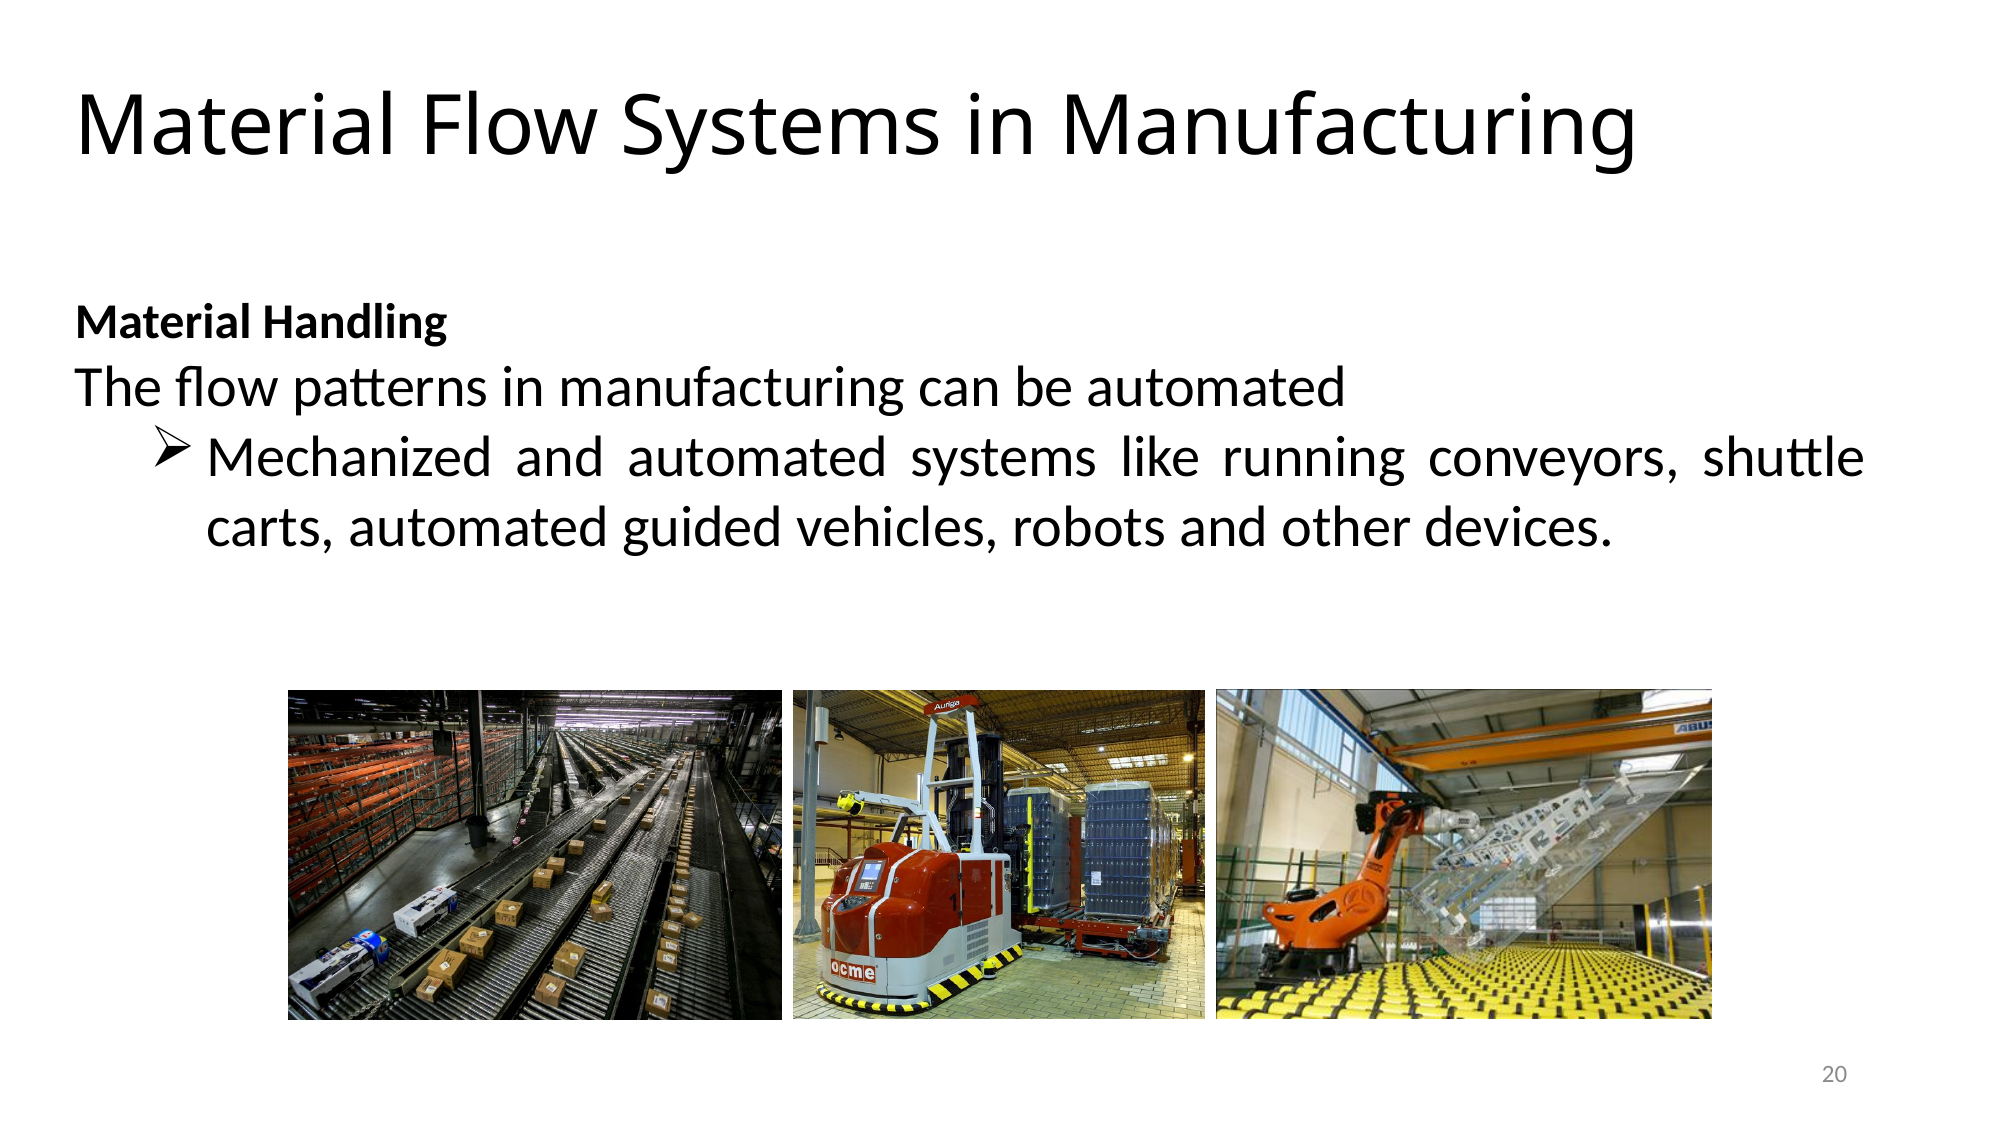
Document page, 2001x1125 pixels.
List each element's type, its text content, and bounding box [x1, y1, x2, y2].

picture [288, 690, 782, 1020]
text_box Material Handling The flow patterns in manufacturing can be automated Mechanized and automated systems like running conveyors, shuttle carts, automated guided vehicles, robots and other devices. [60, 280, 1881, 706]
picture [793, 690, 1205, 1019]
picture [1216, 689, 1712, 1019]
text_box Material Flow Systems in Manufacturing [60, 63, 1855, 279]
slide_number 20 [1412, 1042, 1863, 1103]
